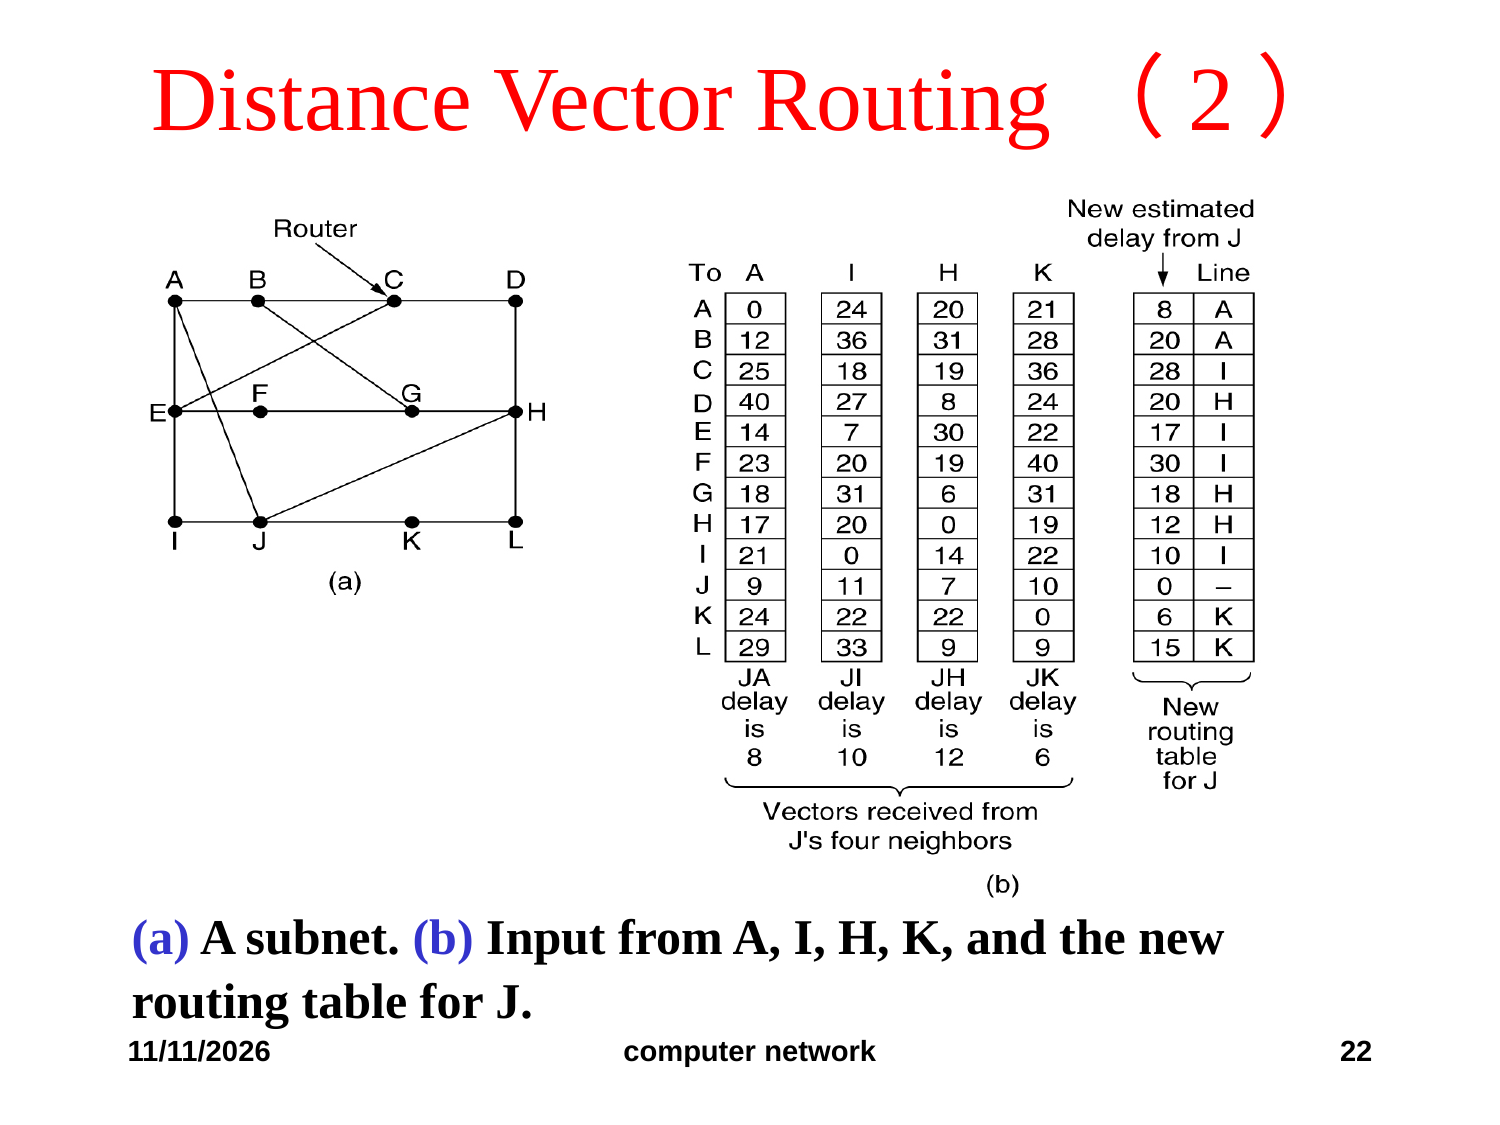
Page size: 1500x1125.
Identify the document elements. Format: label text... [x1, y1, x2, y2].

title Distance Vector Routing（2） [0, 0, 1500, 188]
picture [148, 194, 1262, 898]
footer computer network [512, 1042, 988, 1100]
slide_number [112, 1025, 425, 1100]
slide_number 22 [1074, 1042, 1388, 1100]
list (a) A subnet. (b) Input from A, I, H, K, and the new routing table for J. [116, 904, 1500, 1042]
